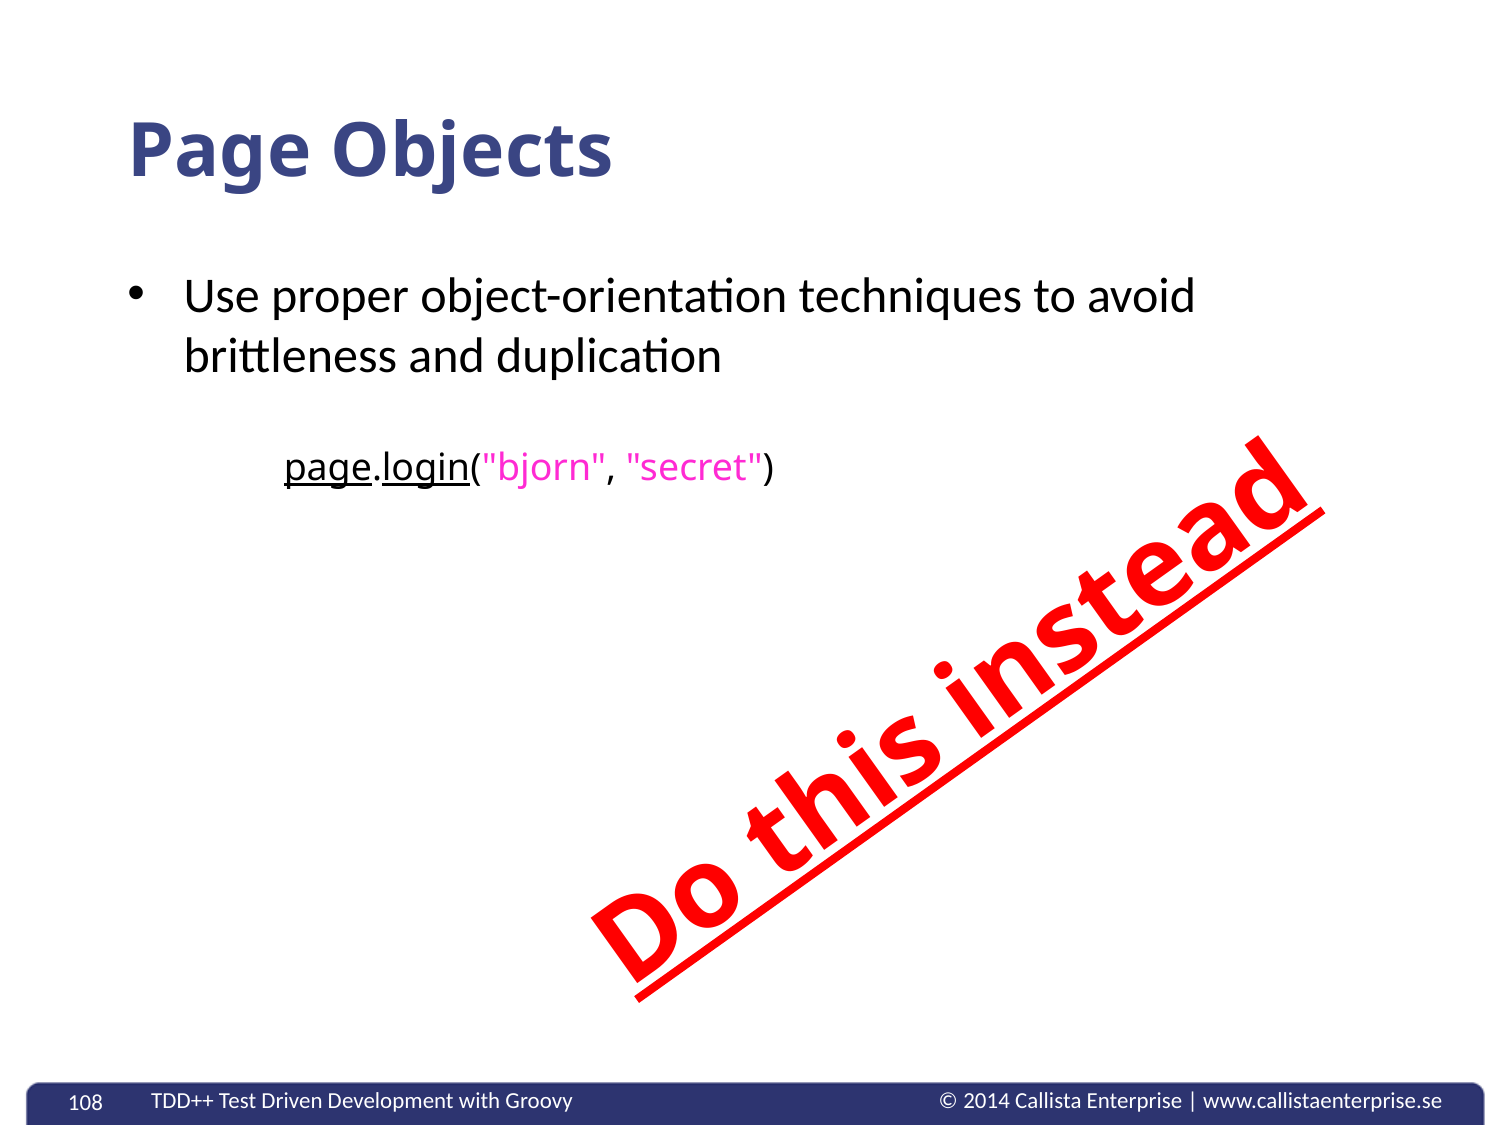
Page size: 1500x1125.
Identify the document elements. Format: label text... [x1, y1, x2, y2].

picture [0, 0, 1500, 1125]
text_box Do this instead [454, 326, 1438, 1089]
list Use proper object-orientation techniques to avoid brittleness and duplication page.login("bjorn", "secret") [112, 255, 1380, 1024]
title Page Objects [112, 93, 1388, 219]
